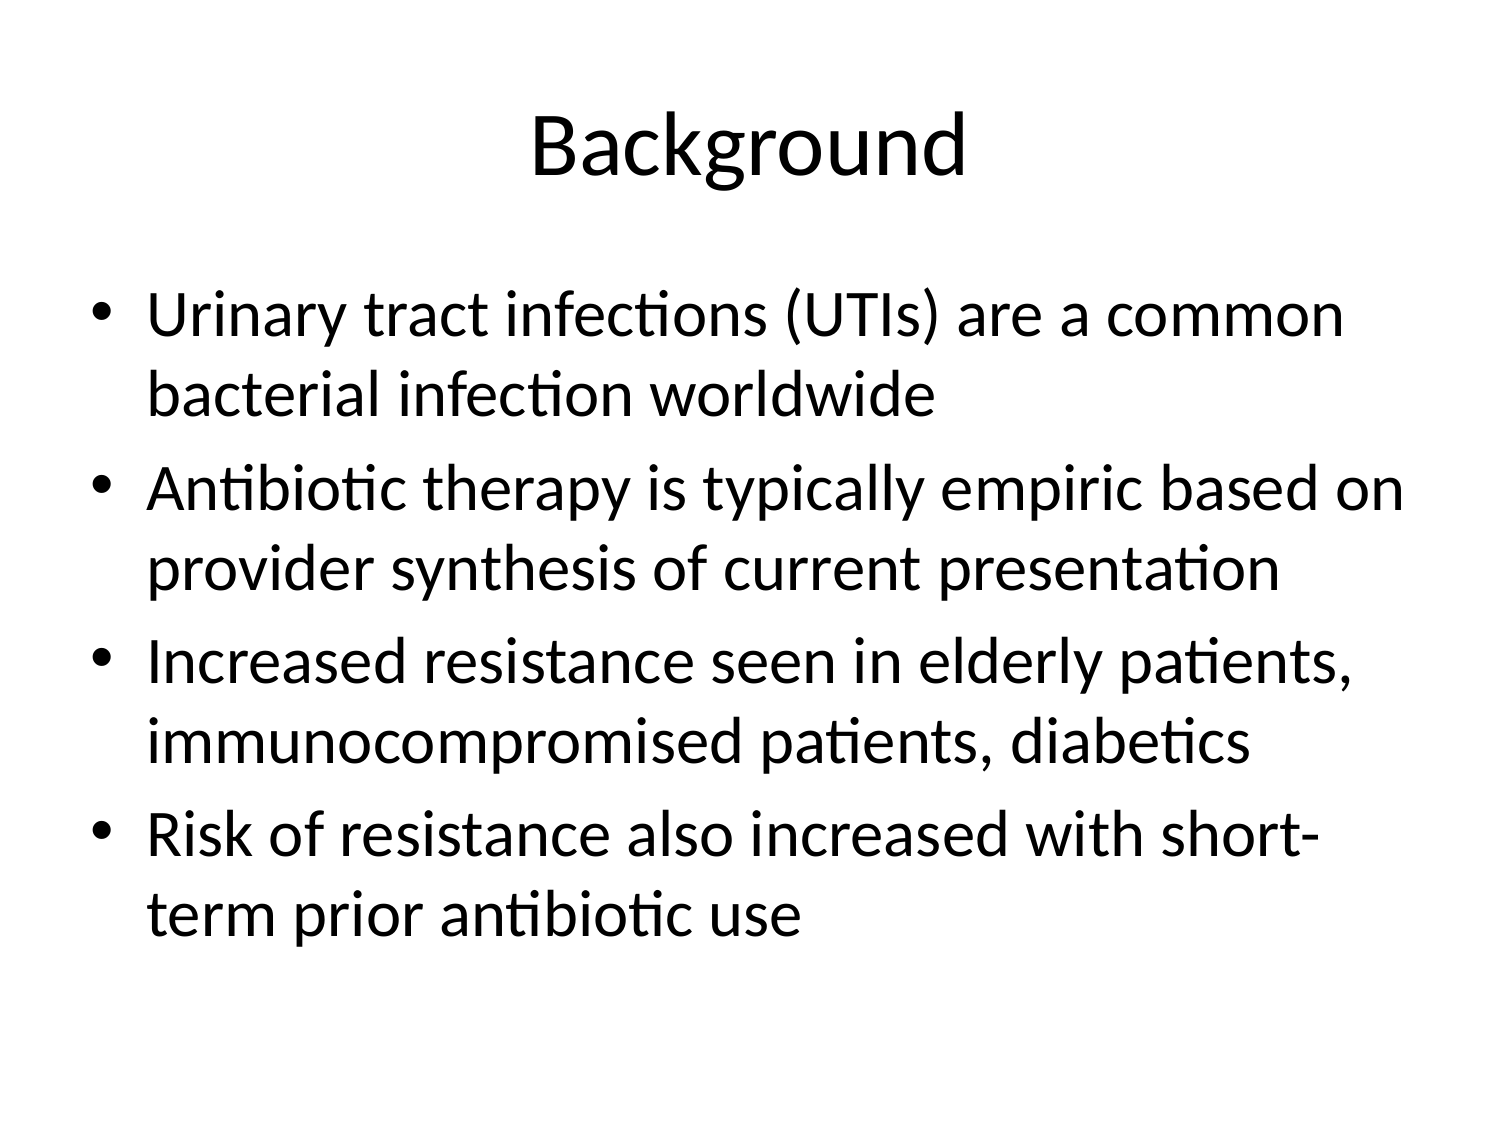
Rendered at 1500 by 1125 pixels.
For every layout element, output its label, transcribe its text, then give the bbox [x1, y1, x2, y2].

list Urinary tract infections (UTIs) are a common bacterial infection worldwide Antibiotic therapy is typically empiric based on provider synthesis of current presentation Increased resistance seen in elderly patients, immunocompromised patients, diabetics Risk of resistance also increased with short-term prior antibiotic use [75, 262, 1425, 1005]
title Background [75, 45, 1425, 233]
